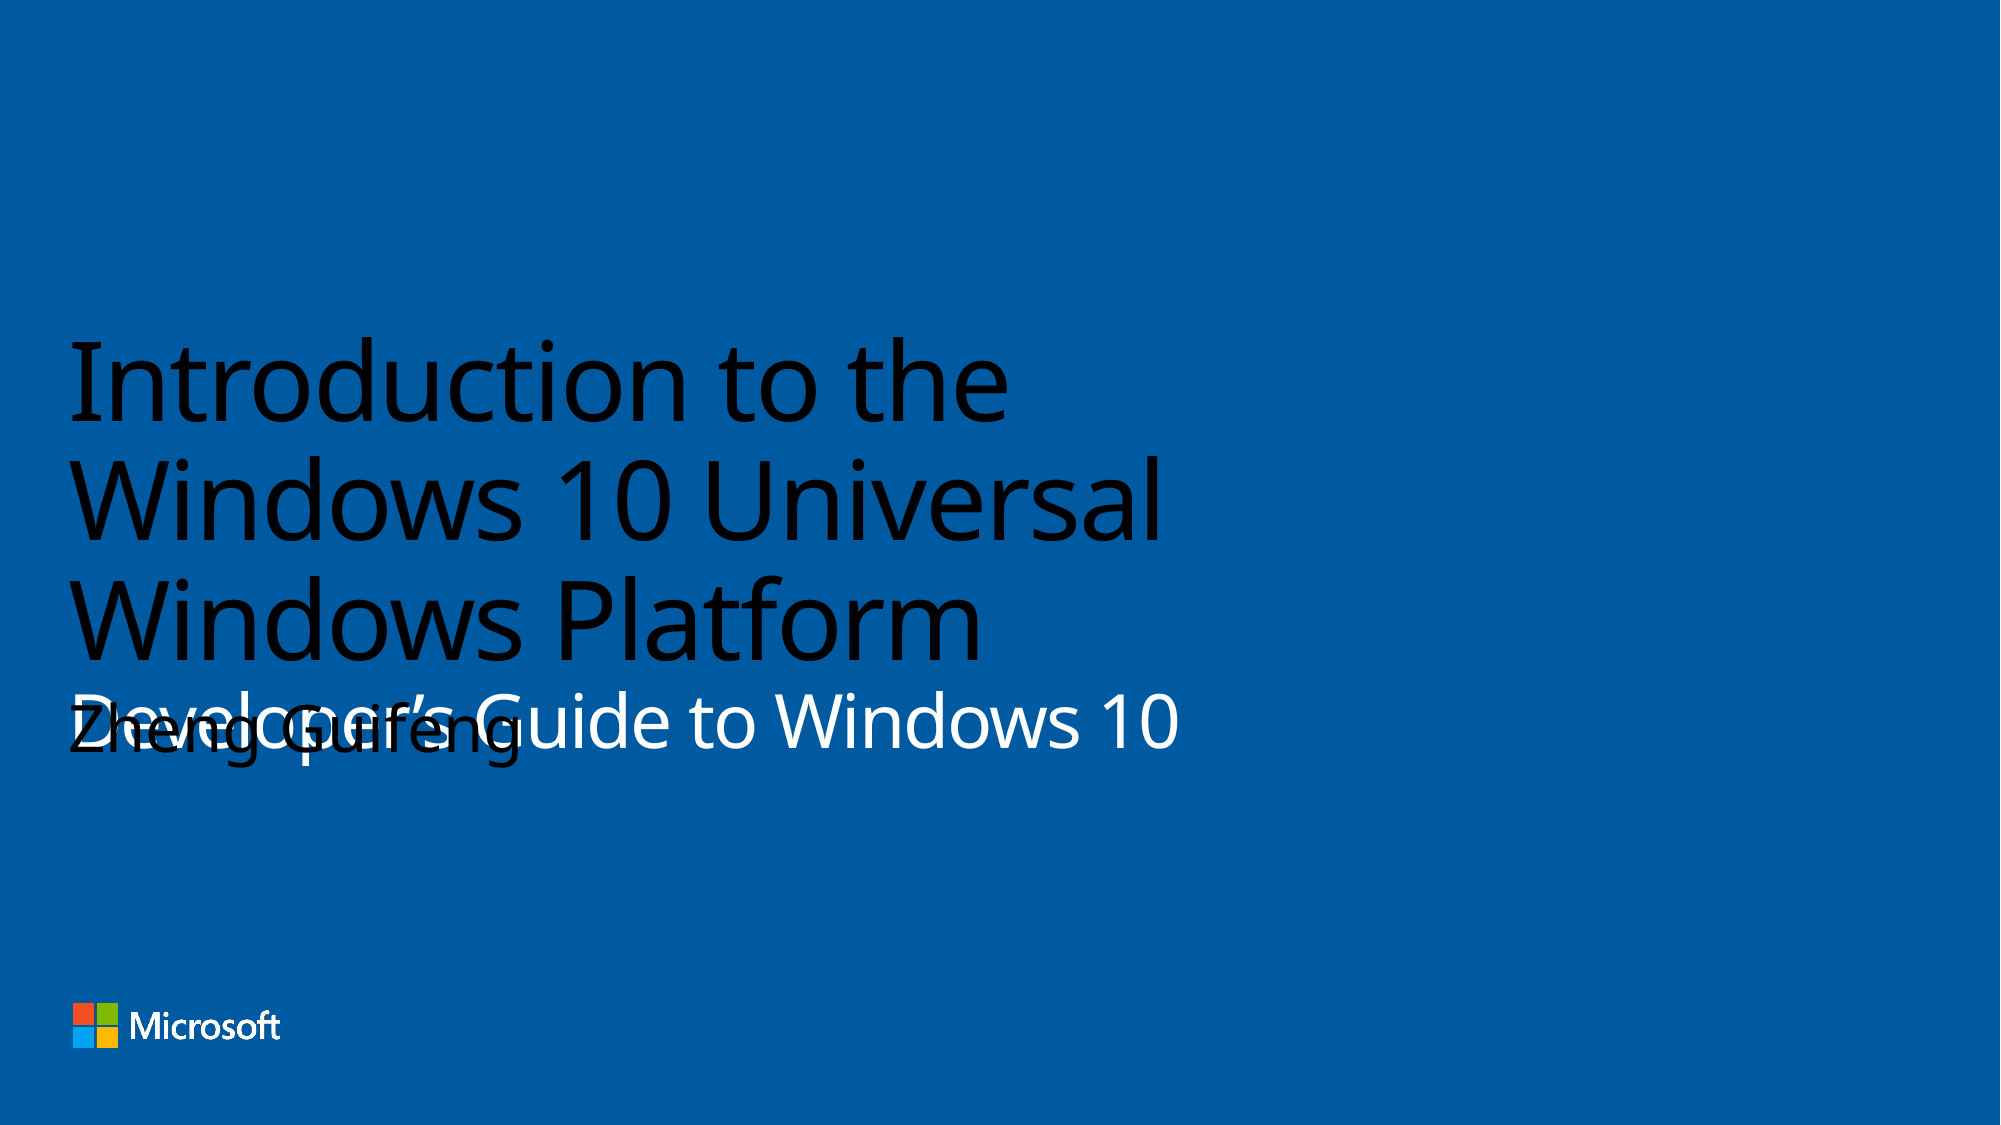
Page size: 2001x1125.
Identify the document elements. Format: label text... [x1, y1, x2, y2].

title Introduction to the Windows 10 Universal Windows Platform Developer’s Guide to Windows 10 [44, 311, 1515, 606]
list Zheng Guifeng [44, 678, 1221, 973]
picture [73, 1003, 280, 1048]
